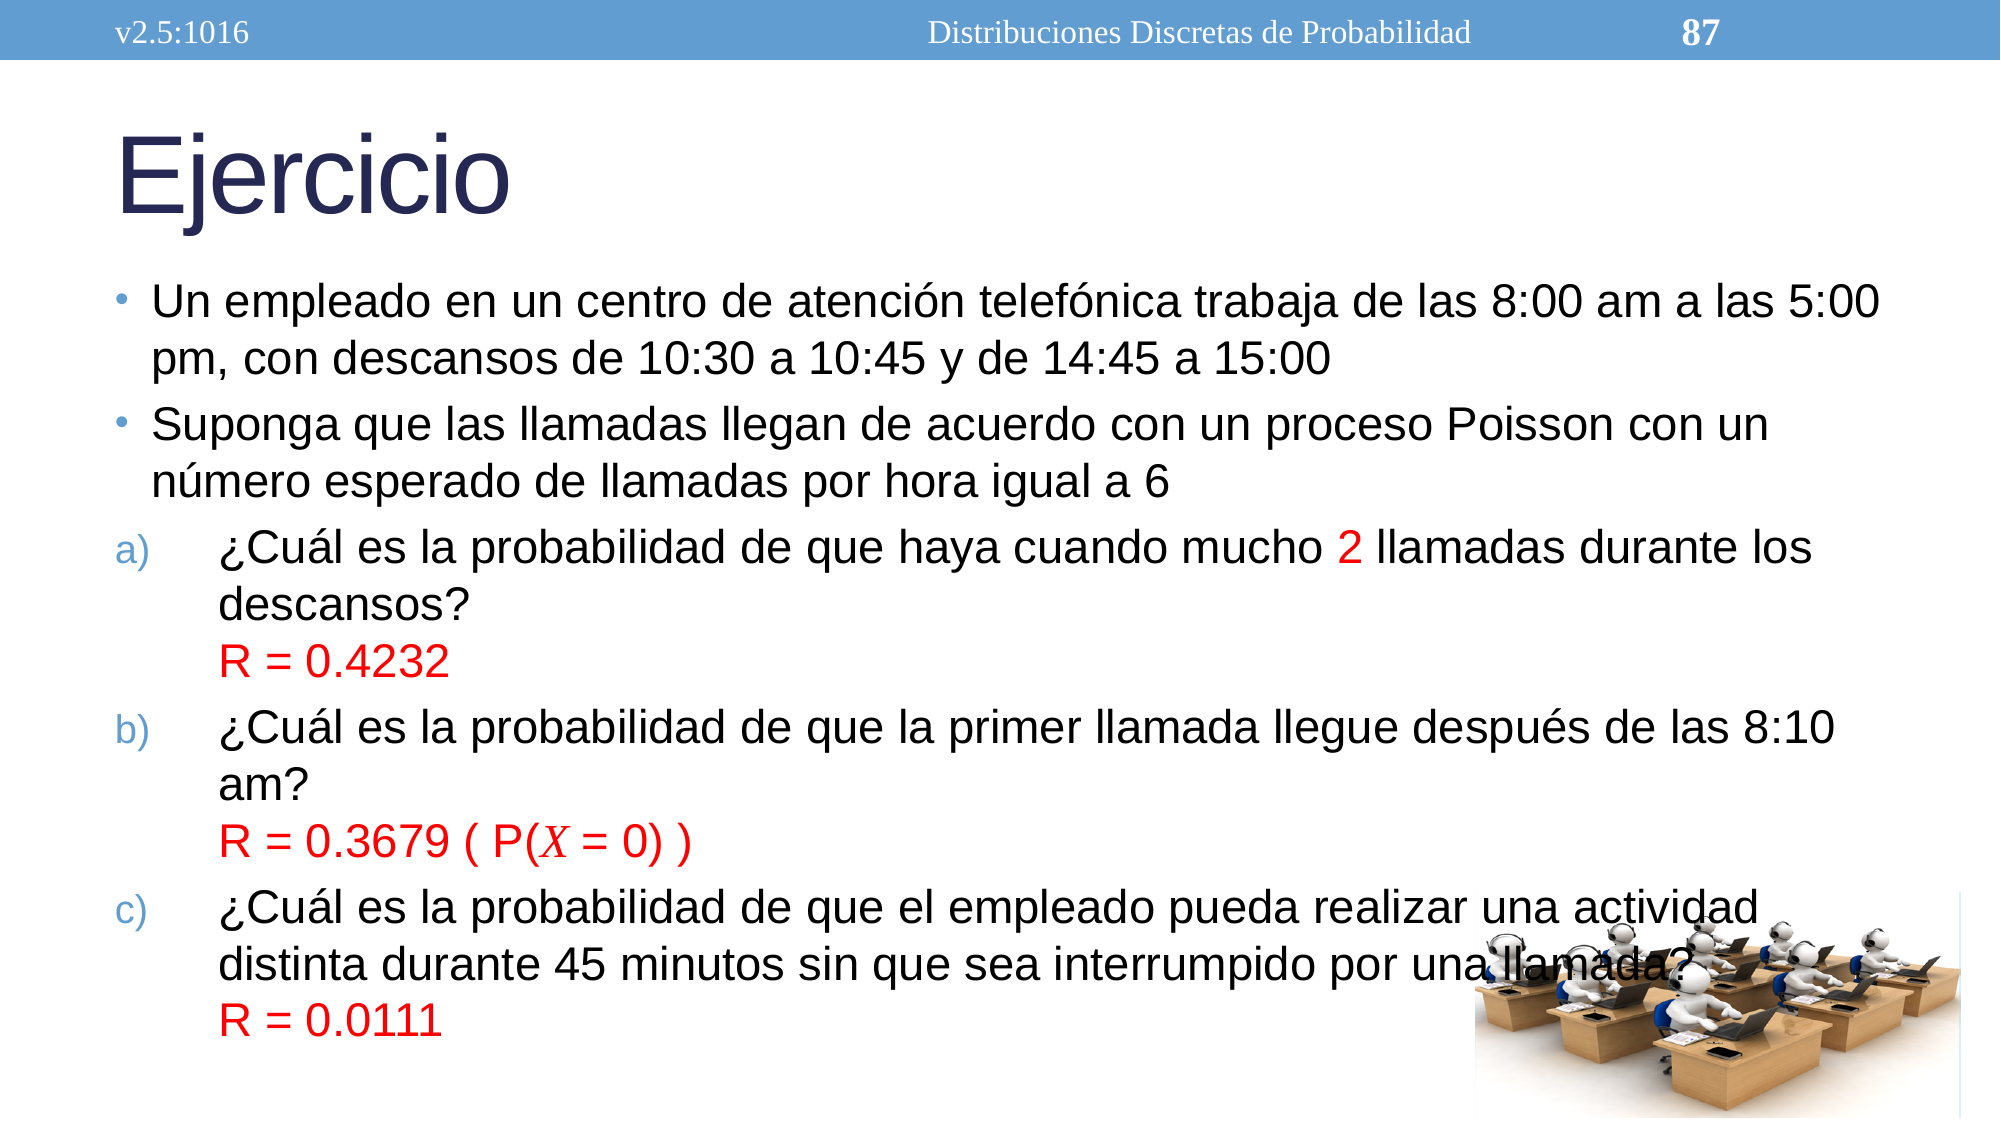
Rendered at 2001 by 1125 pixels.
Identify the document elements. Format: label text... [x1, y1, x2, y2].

list Un empleado en un centro de atención telefónica trabaja de las 8:00 am a las 5:00 pm, con descansos de 10:30 a 10:45 y de 14:45 a 15:00 Suponga que las llamadas llegan de acuerdo con un proceso Poisson con un número esperado de llamadas por hora igual a 6 ¿Cuál es la probabilidad de que haya cuando mucho 2 llamadas durante los descansos? R = 0.4232 ¿Cuál es la probabilidad de que la primer llamada llegue después de las 8:10 am? R = 0.3679 ( P(X = 0) ) ¿Cuál es la probabilidad de que el empleado pueda realizar una actividad distinta durante 45 minutos sin que sea interrumpido por una llamada? R = 0.0111 [99, 262, 1900, 1063]
footer Distribuciones Discretas de Probabilidad [750, 3, 1650, 57]
slide_number v2.5:1016 [99, 3, 734, 57]
picture [1475, 892, 1961, 1118]
slide_number 87 [1666, 3, 1900, 57]
title Ejercicio [99, 87, 1900, 250]
